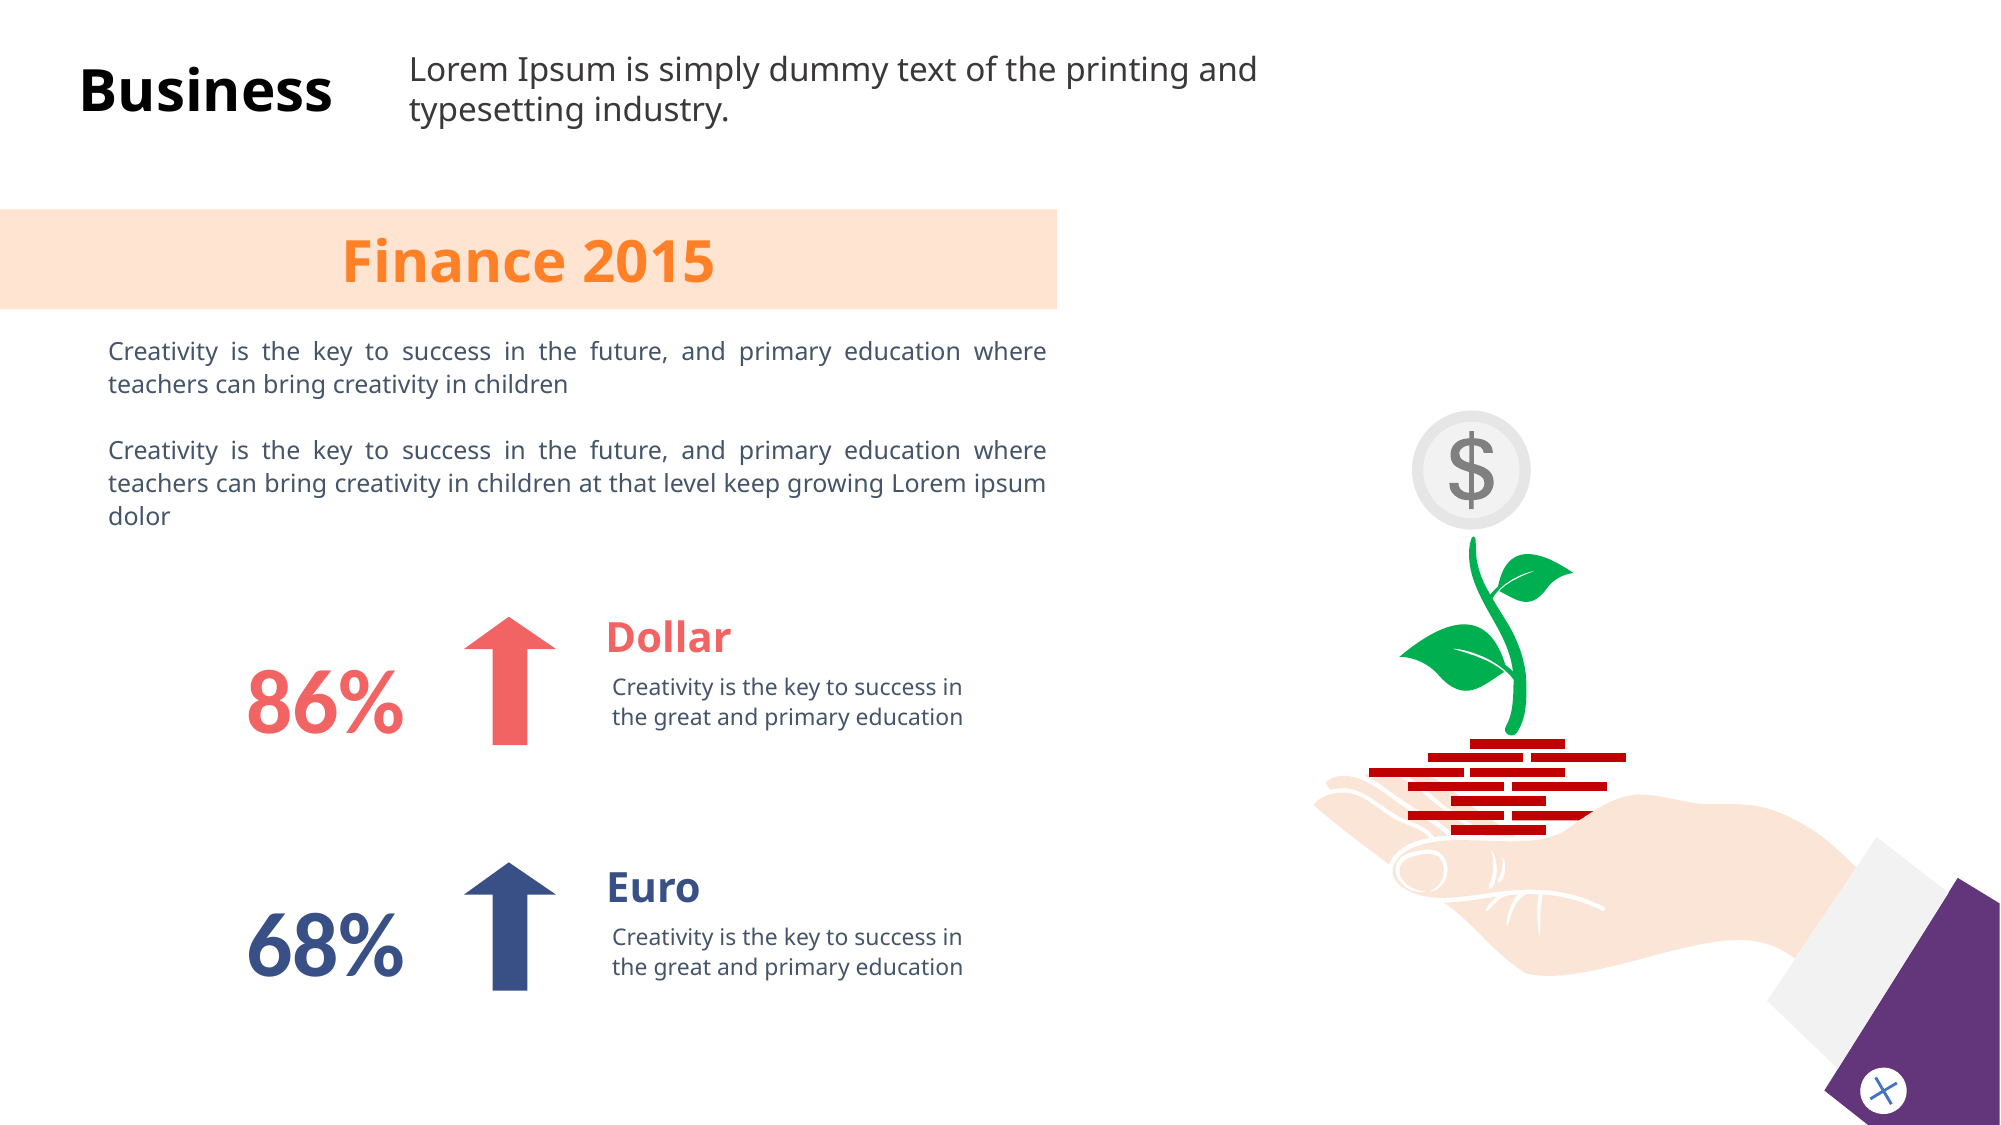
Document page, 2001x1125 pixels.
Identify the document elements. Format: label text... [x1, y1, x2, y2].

text_box Creativity is the key to success in the great and primary education [576, 901, 1012, 999]
text_box Dollar [575, 596, 762, 677]
text_box Finance 2015 [0, 209, 1057, 310]
text_box 68% [231, 877, 421, 1002]
text_box [463, 616, 557, 746]
text_box Creativity is the key to success in the future, and primary education where teachers can bring creativity in children Creativity is the key to success in the future, and primary education where teachers can bring creativity in children at that level keep growing Lorem ipsum dolor [78, 317, 1079, 545]
text_box Euro [576, 846, 731, 901]
text_box 86% [231, 634, 421, 759]
text_box Lorem Ipsum is simply dummy text of the printing and typesetting industry. [394, 41, 1395, 136]
text_box Business [63, 46, 349, 131]
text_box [1313, 410, 2000, 1125]
text_box Creativity is the key to success in the great and primary education [576, 651, 1012, 748]
text_box [463, 862, 557, 991]
